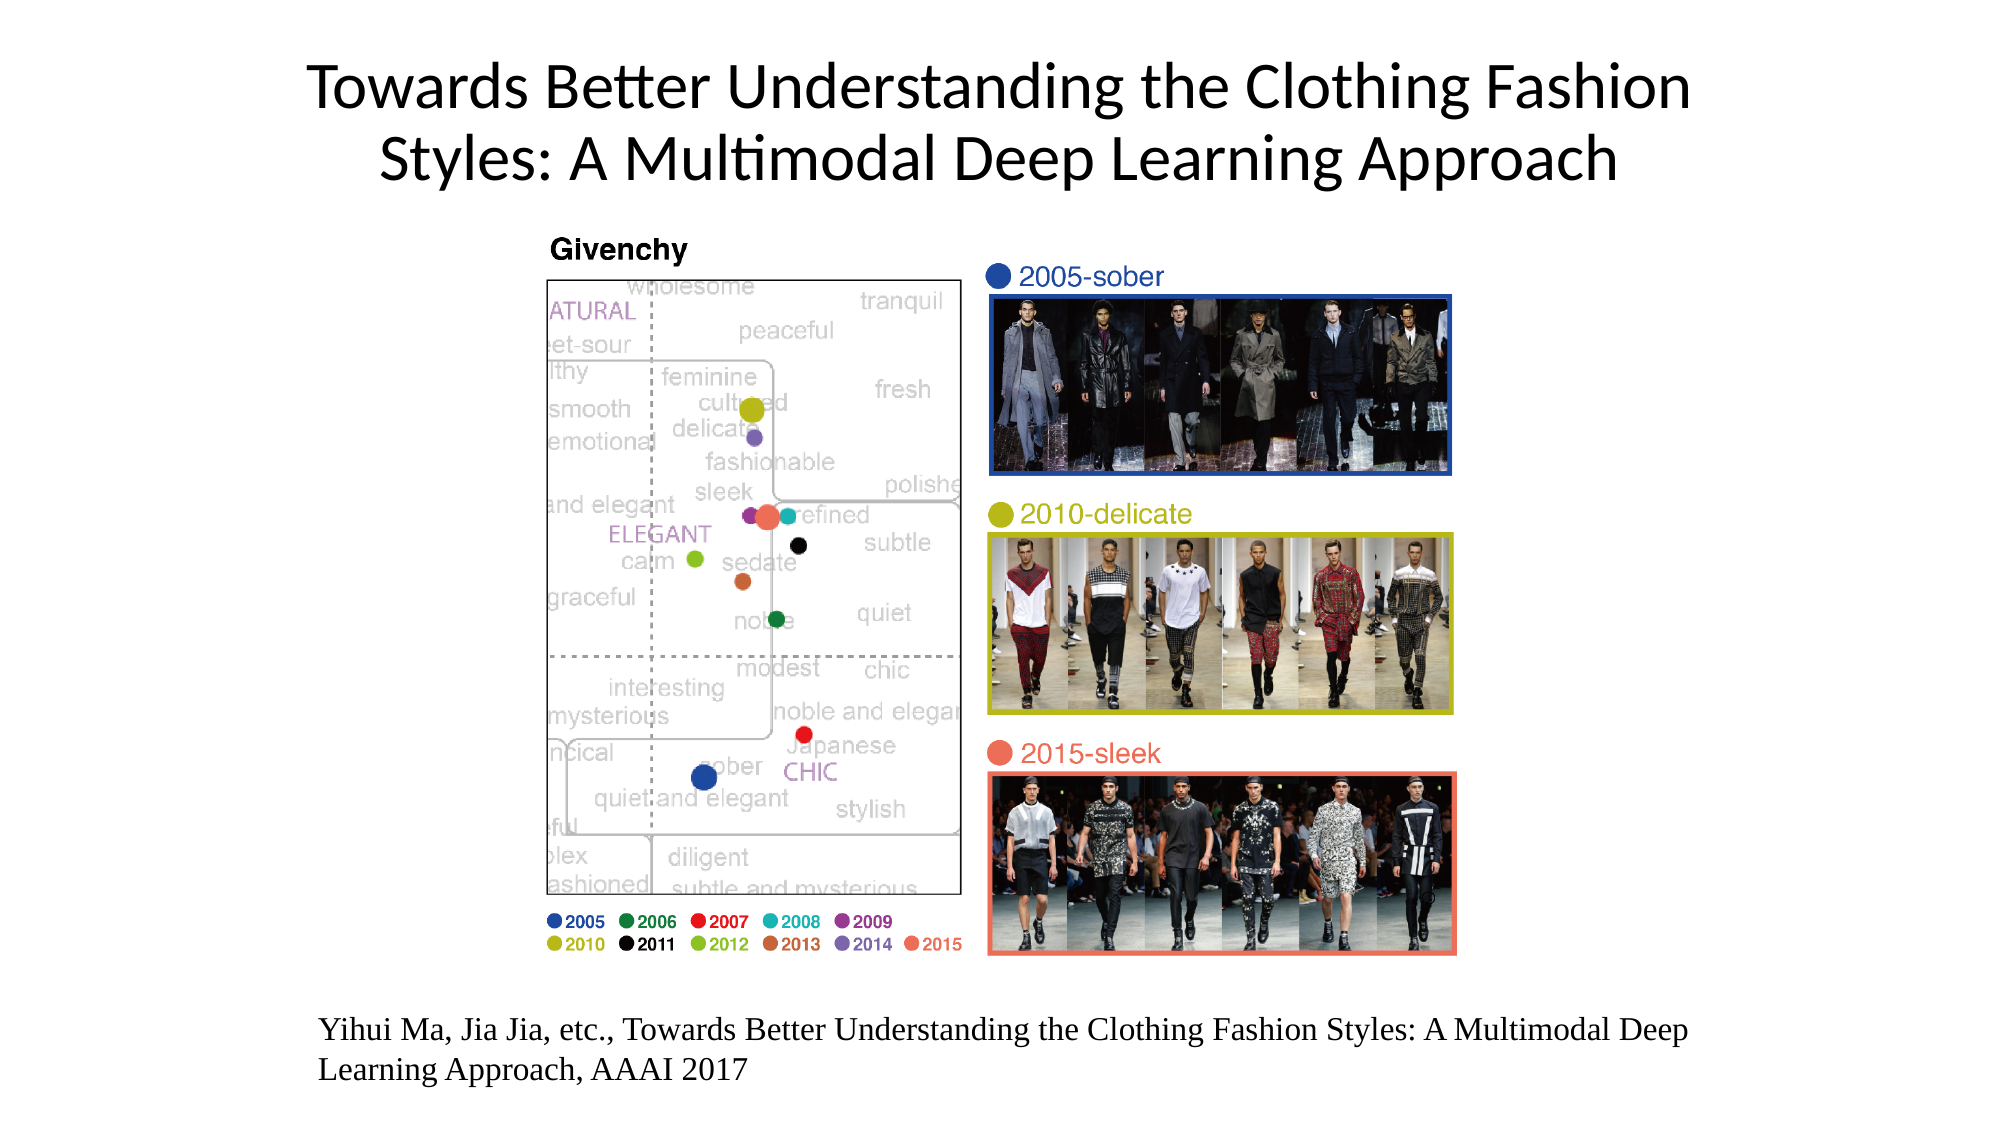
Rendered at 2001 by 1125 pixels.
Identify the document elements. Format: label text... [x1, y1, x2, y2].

picture [527, 219, 1473, 974]
text_box Yihui Ma, Jia Jia, etc., Towards Better Understanding the Clothing Fashion Styles: A Multimodal Deep Learning Approach, AAAI 2017 [303, 999, 1762, 1095]
text_box Towards Better Understanding the Clothing Fashion Styles: A Multimodal Deep Learning Approach [273, 65, 1728, 203]
